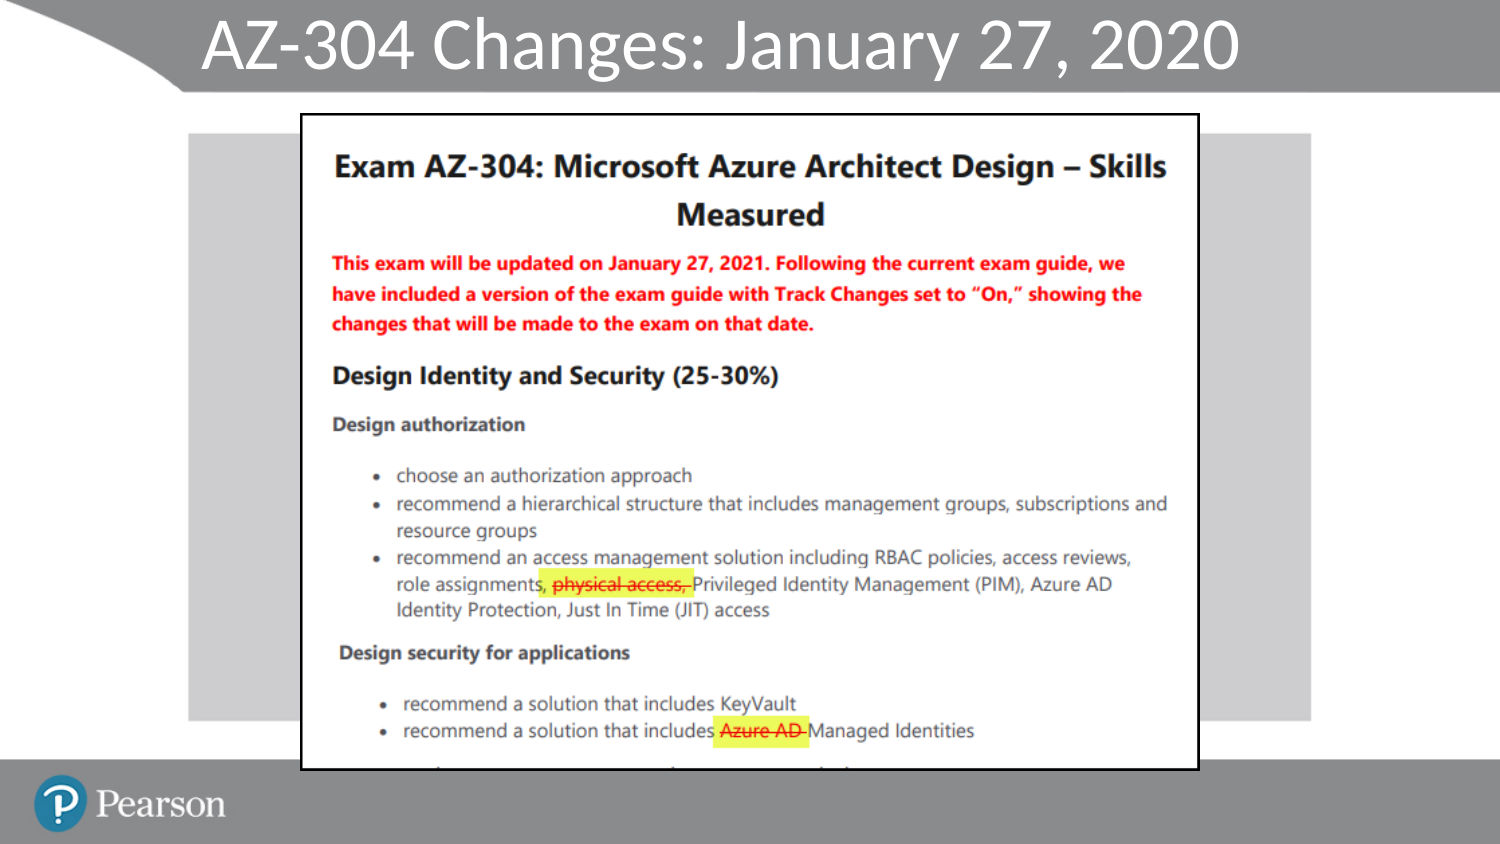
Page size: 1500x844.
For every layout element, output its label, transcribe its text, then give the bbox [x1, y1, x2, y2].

picture [0, 0, 1500, 844]
title AZ-304 Changes: January 27, 2020 [186, 0, 1425, 79]
